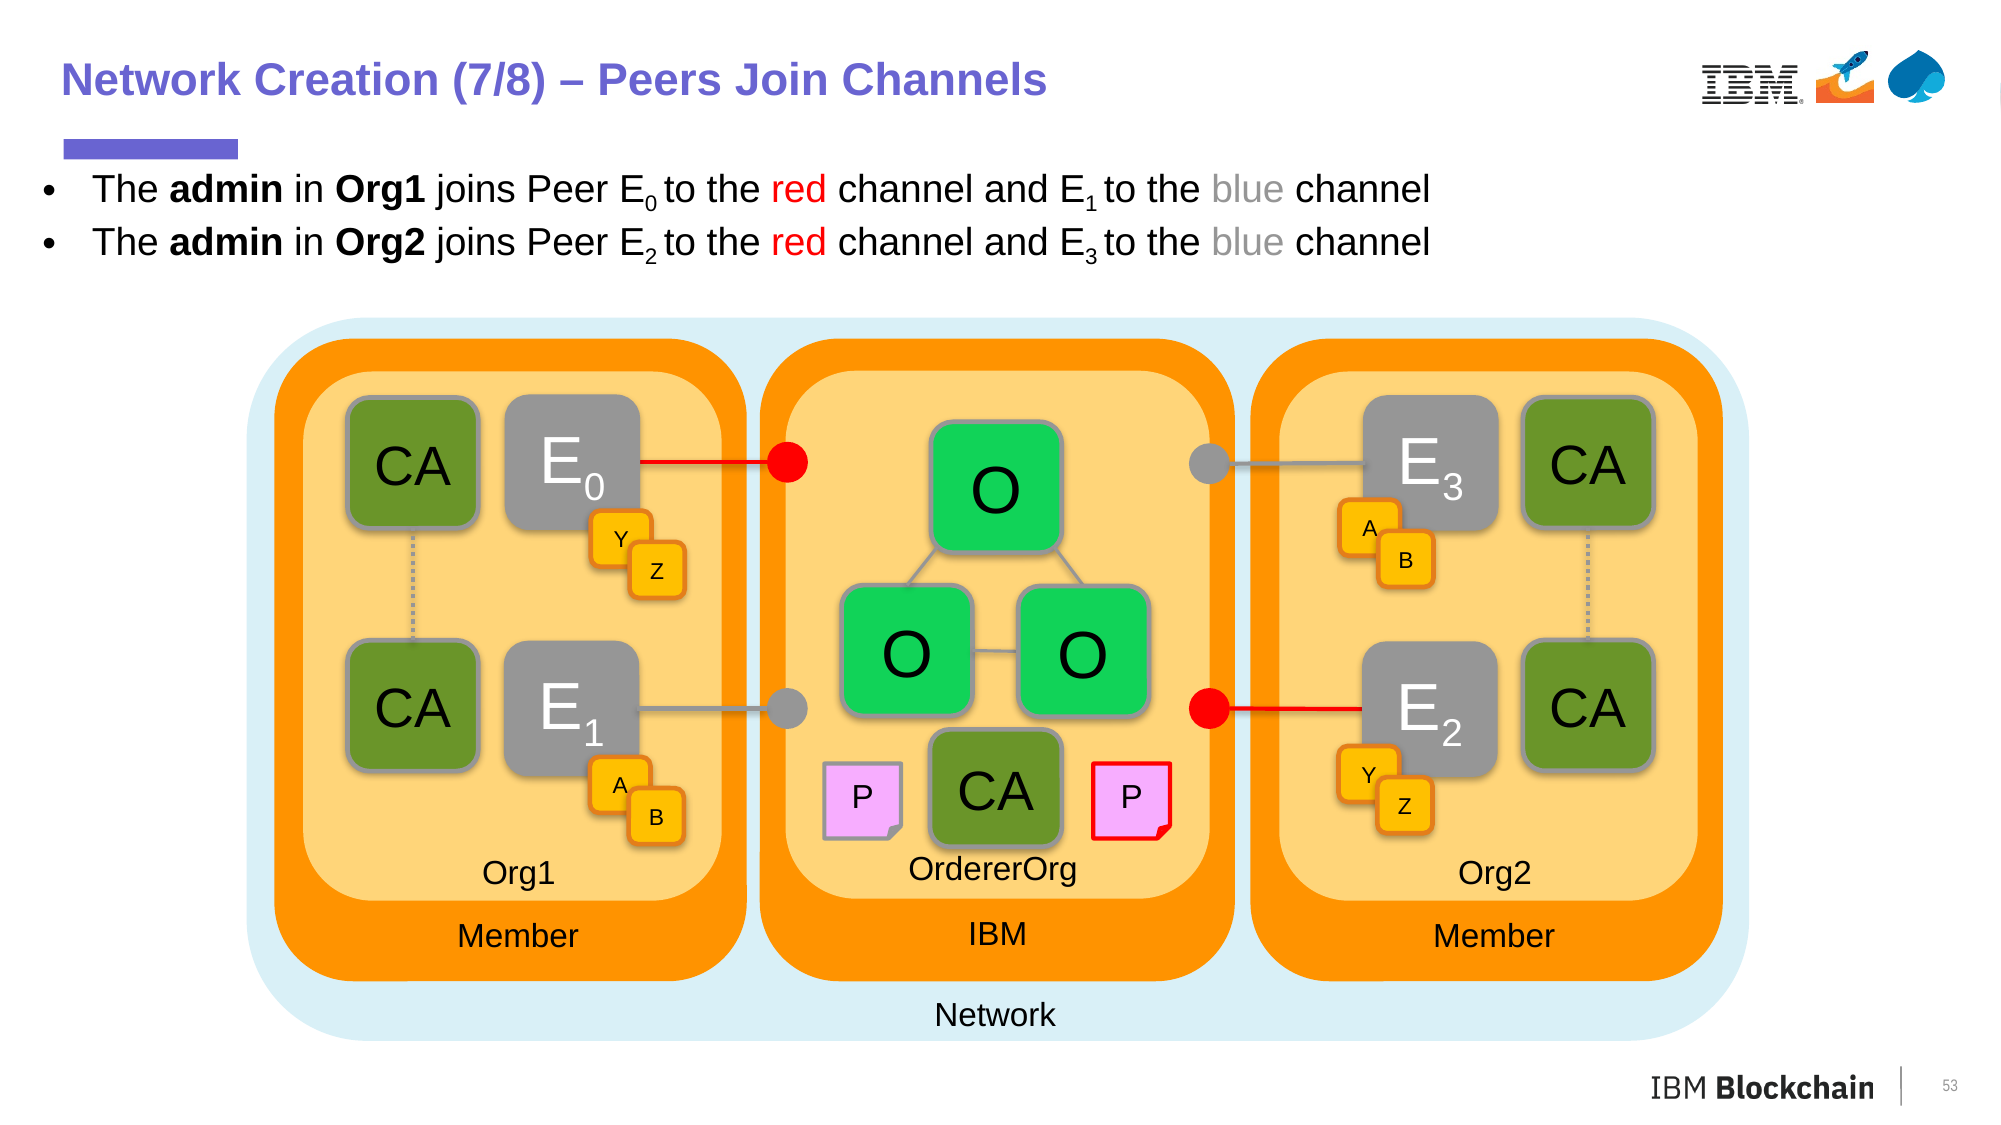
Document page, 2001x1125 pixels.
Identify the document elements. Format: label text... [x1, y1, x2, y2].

text_box [1277, 369, 1700, 903]
text_box [757, 336, 1237, 460]
text_box [781, 960, 1213, 984]
text_box [301, 369, 724, 903]
text_box Member [272, 906, 764, 962]
picture [1816, 45, 1874, 103]
text_box CA [346, 639, 480, 772]
text_box [272, 336, 749, 906]
text_box B [627, 787, 685, 845]
text_box [1186, 685, 1232, 732]
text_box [841, 421, 1150, 717]
text_box P [1091, 761, 1173, 841]
text_box E3 [1364, 396, 1498, 530]
text_box CA [1522, 396, 1655, 529]
text_box E0 [506, 396, 639, 529]
text_box [783, 368, 1212, 901]
text_box CA [346, 396, 480, 530]
text_box [244, 315, 1752, 1043]
text_box OrdererOrg [828, 840, 1159, 895]
text_box Y [590, 509, 653, 568]
text_box B [1377, 530, 1435, 588]
text_box CA [1522, 639, 1655, 772]
text_box [1212, 473, 1237, 705]
text_box Member [1248, 906, 1740, 962]
text_box A [589, 756, 652, 814]
text_box [757, 718, 1237, 904]
text_box [765, 685, 810, 732]
text_box [1248, 336, 1725, 906]
text_box CA [929, 728, 1063, 848]
text_box Z [628, 541, 686, 599]
text_box [1186, 441, 1232, 487]
text_box E2 [1363, 642, 1497, 776]
text_box IBM [751, 904, 1244, 960]
text_box The admin in Org1 joins Peer E0 to the red channel and E1 to the blue channel The admin in Org2 joins Peer E2 to the red channel and E3 to the blue channel [27, 155, 1776, 277]
text_box A [1338, 498, 1401, 557]
text_box [1274, 962, 1699, 984]
text_box Org1 [353, 844, 684, 899]
text_box [757, 472, 783, 705]
text_box Network Creation (7/8) – Peers Join Channels [40, 18, 1740, 240]
text_box P [822, 761, 904, 841]
text_box Org2 [1329, 844, 1660, 899]
text_box Network [749, 986, 1242, 1041]
text_box E1 [505, 642, 638, 775]
text_box [765, 439, 811, 485]
text_box [298, 962, 723, 984]
text_box Y [1337, 745, 1400, 803]
text_box Z [1376, 776, 1434, 834]
